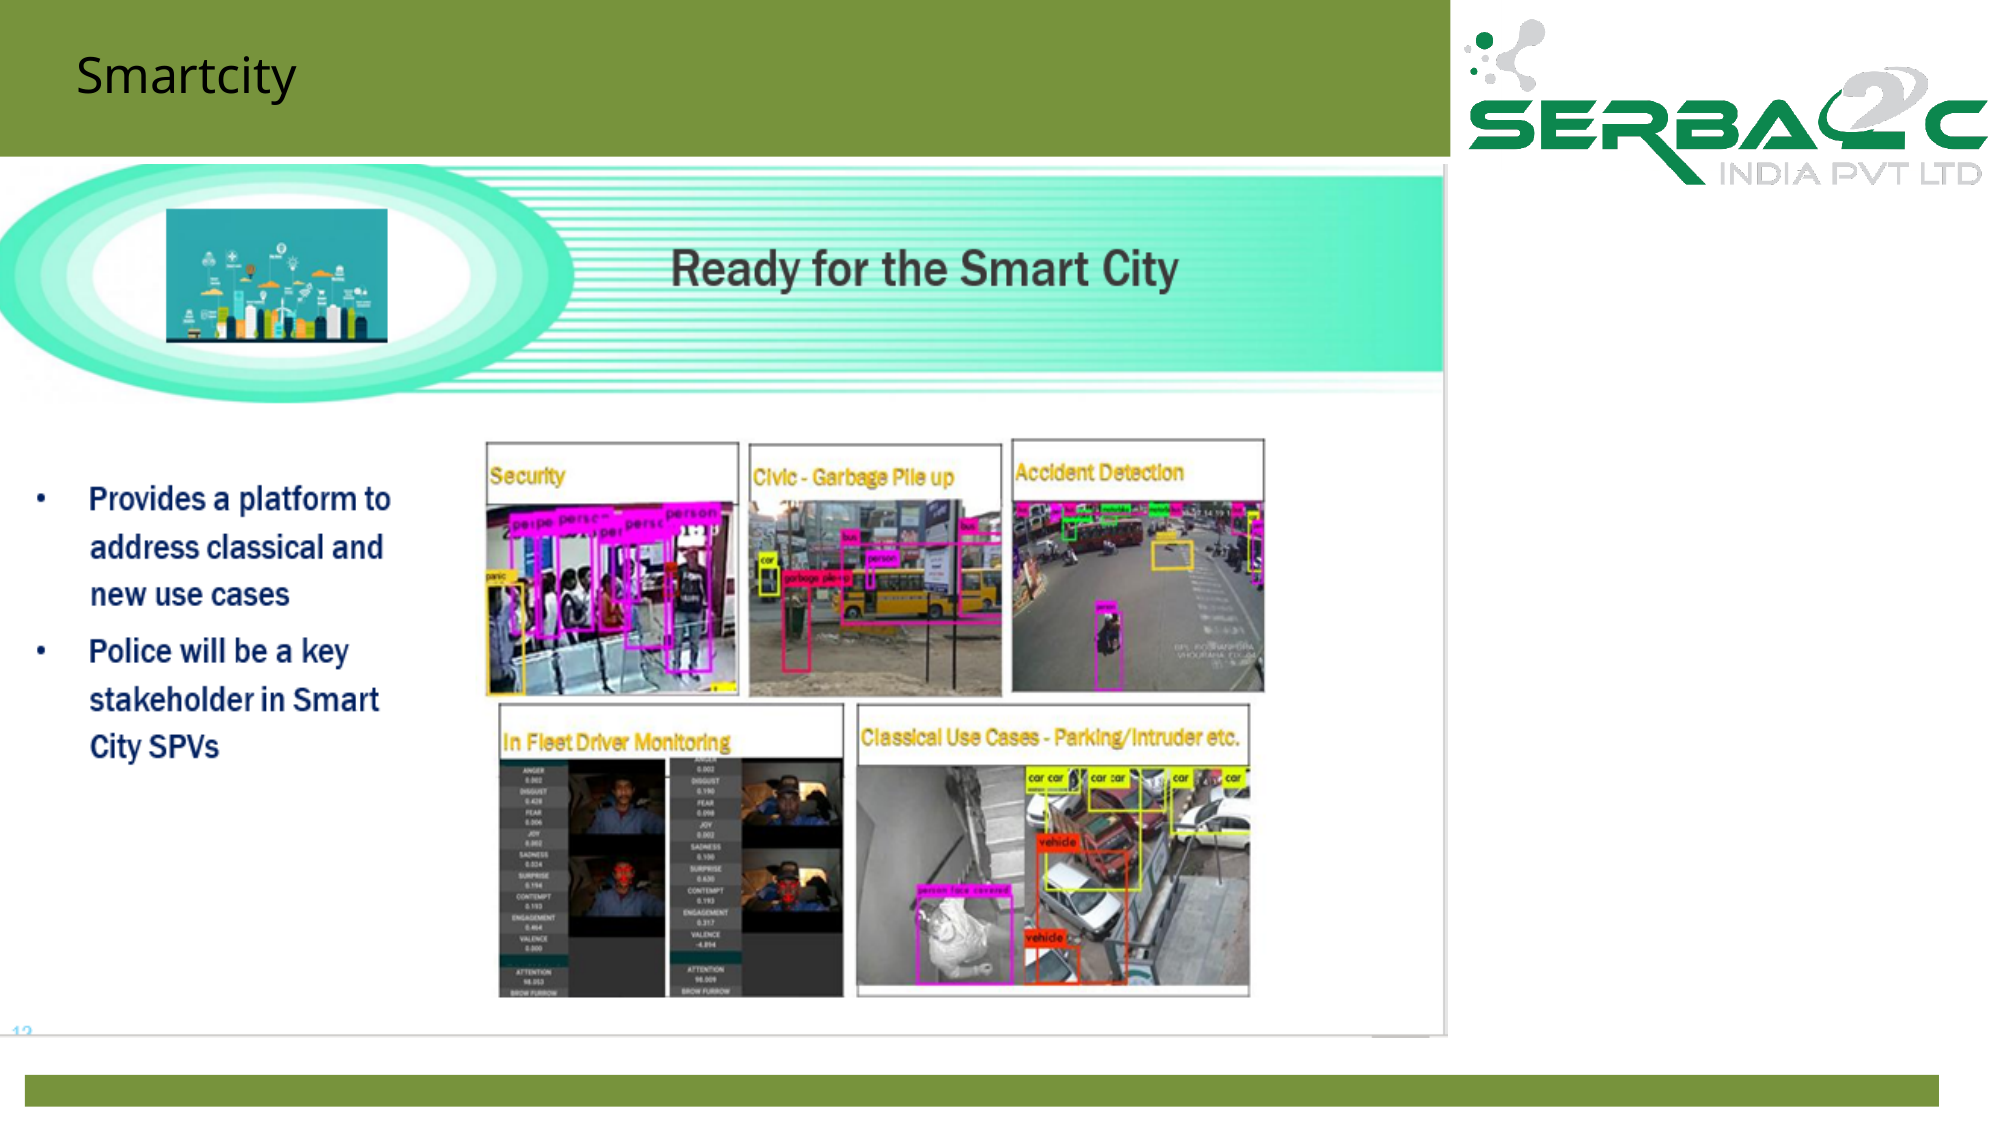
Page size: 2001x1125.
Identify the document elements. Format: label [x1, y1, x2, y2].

text_box [0, 0, 1451, 157]
picture [0, 164, 1449, 1038]
text_box [24, 1074, 1940, 1107]
picture [1464, 0, 1988, 185]
